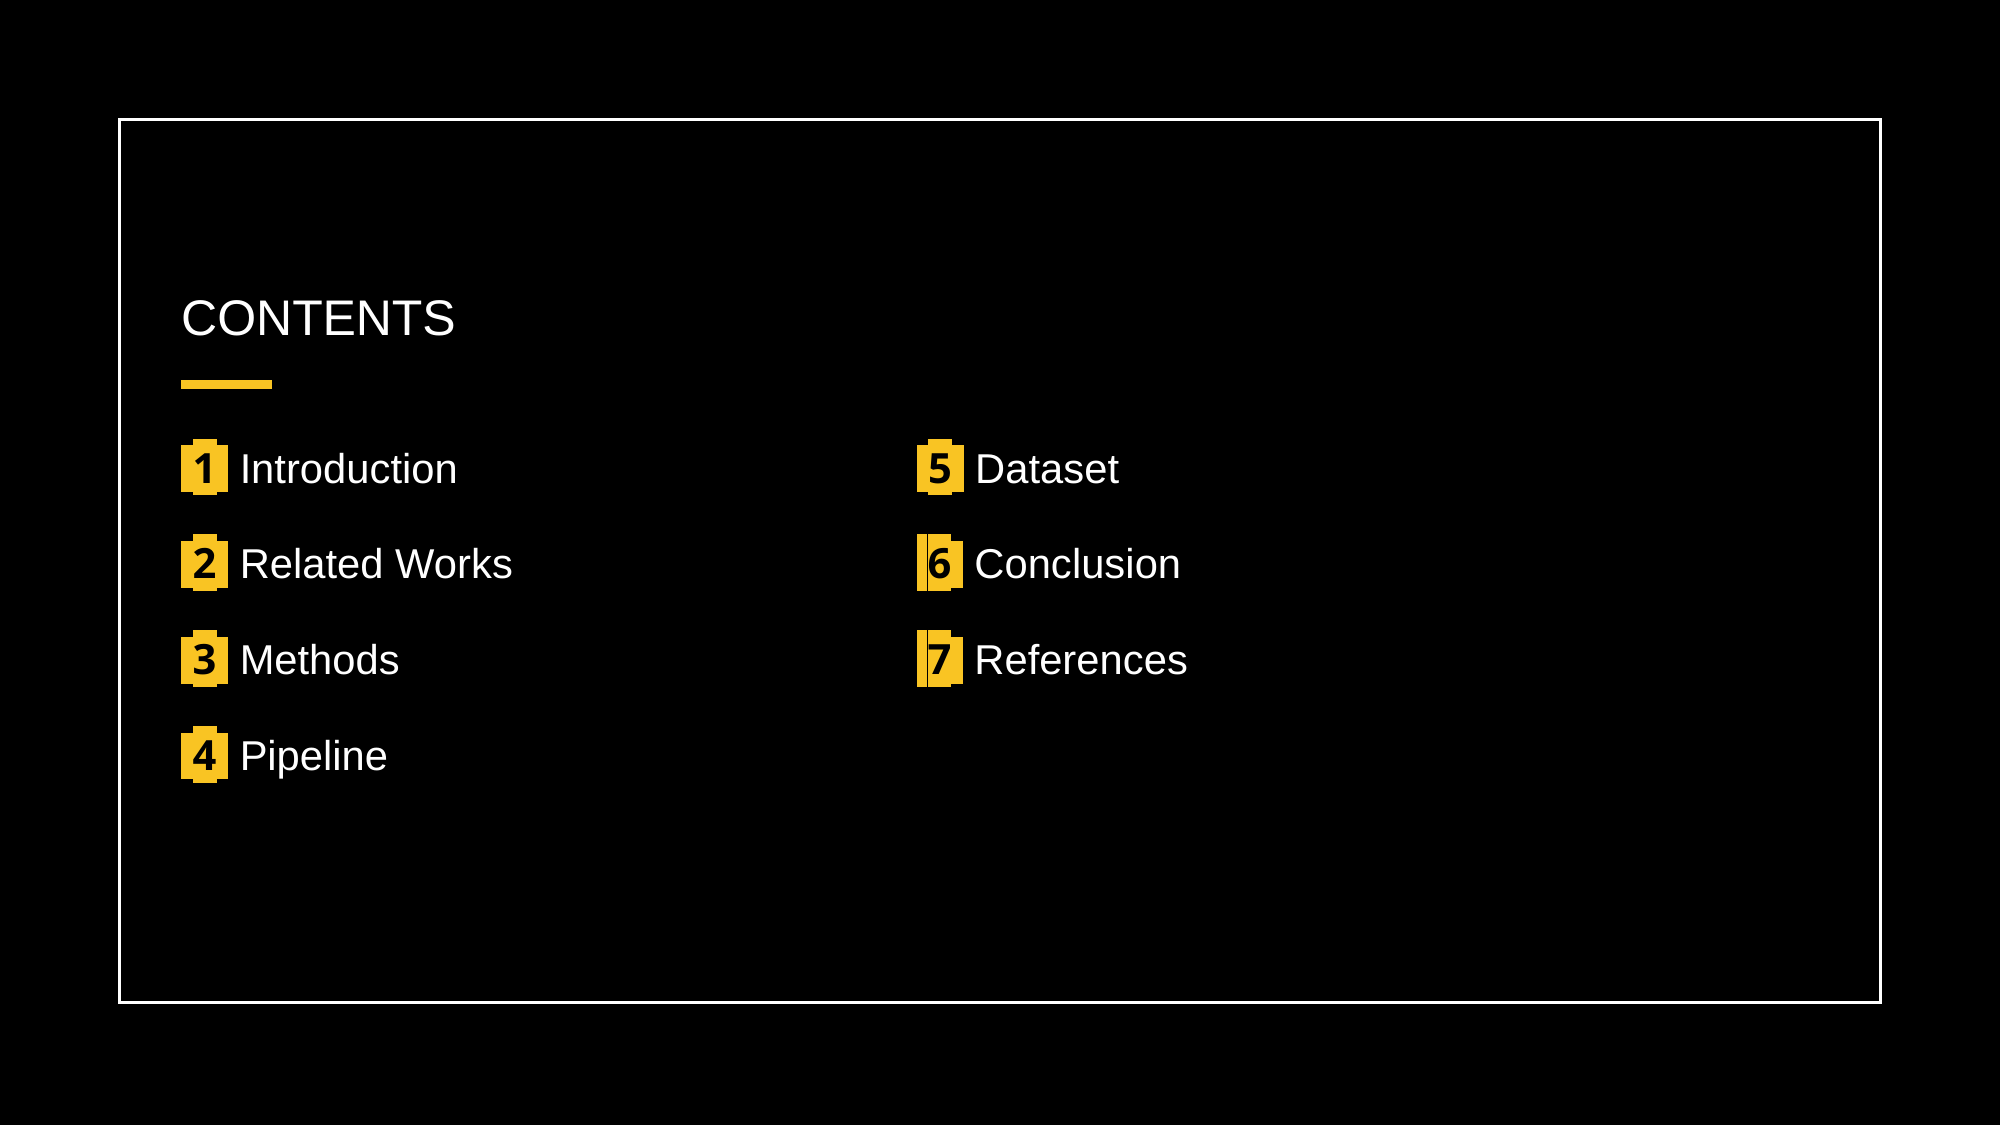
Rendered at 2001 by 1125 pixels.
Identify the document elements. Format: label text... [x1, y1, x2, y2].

title CONTENTS [181, 184, 1819, 346]
list 1 Introduction 2 Related Works 3 Methods 4 Pipeline [181, 416, 916, 941]
text_box 5 Dataset 6 Conclusion 7 References [916, 416, 1819, 941]
